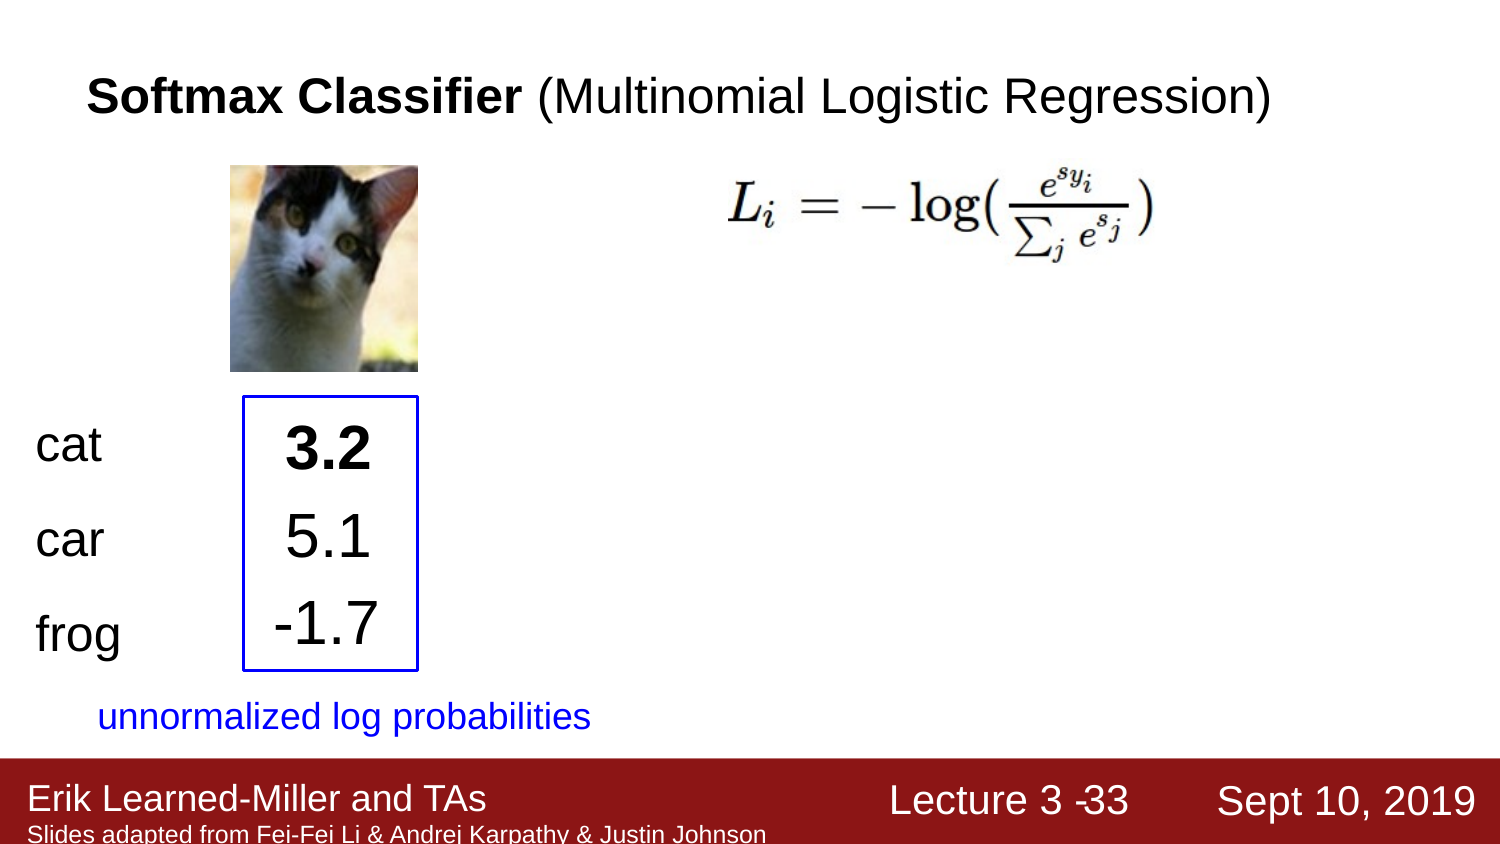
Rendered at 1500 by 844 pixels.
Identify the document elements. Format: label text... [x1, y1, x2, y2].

text_box car [20, 491, 237, 537]
text_box 5.1 [270, 479, 470, 538]
text_box 3.2 [270, 392, 470, 451]
text_box cat [20, 396, 237, 442]
picture [230, 164, 418, 372]
picture [727, 158, 1158, 267]
text_box unnormalized log probabilities [82, 676, 648, 735]
text_box [243, 396, 418, 671]
slide_number ‹#› [1054, 765, 1145, 831]
text_box -1.7 [258, 567, 457, 626]
text_box Softmax Classifier (Multinomial Logistic Regression) [71, 48, 1435, 146]
text_box frog [20, 586, 237, 632]
